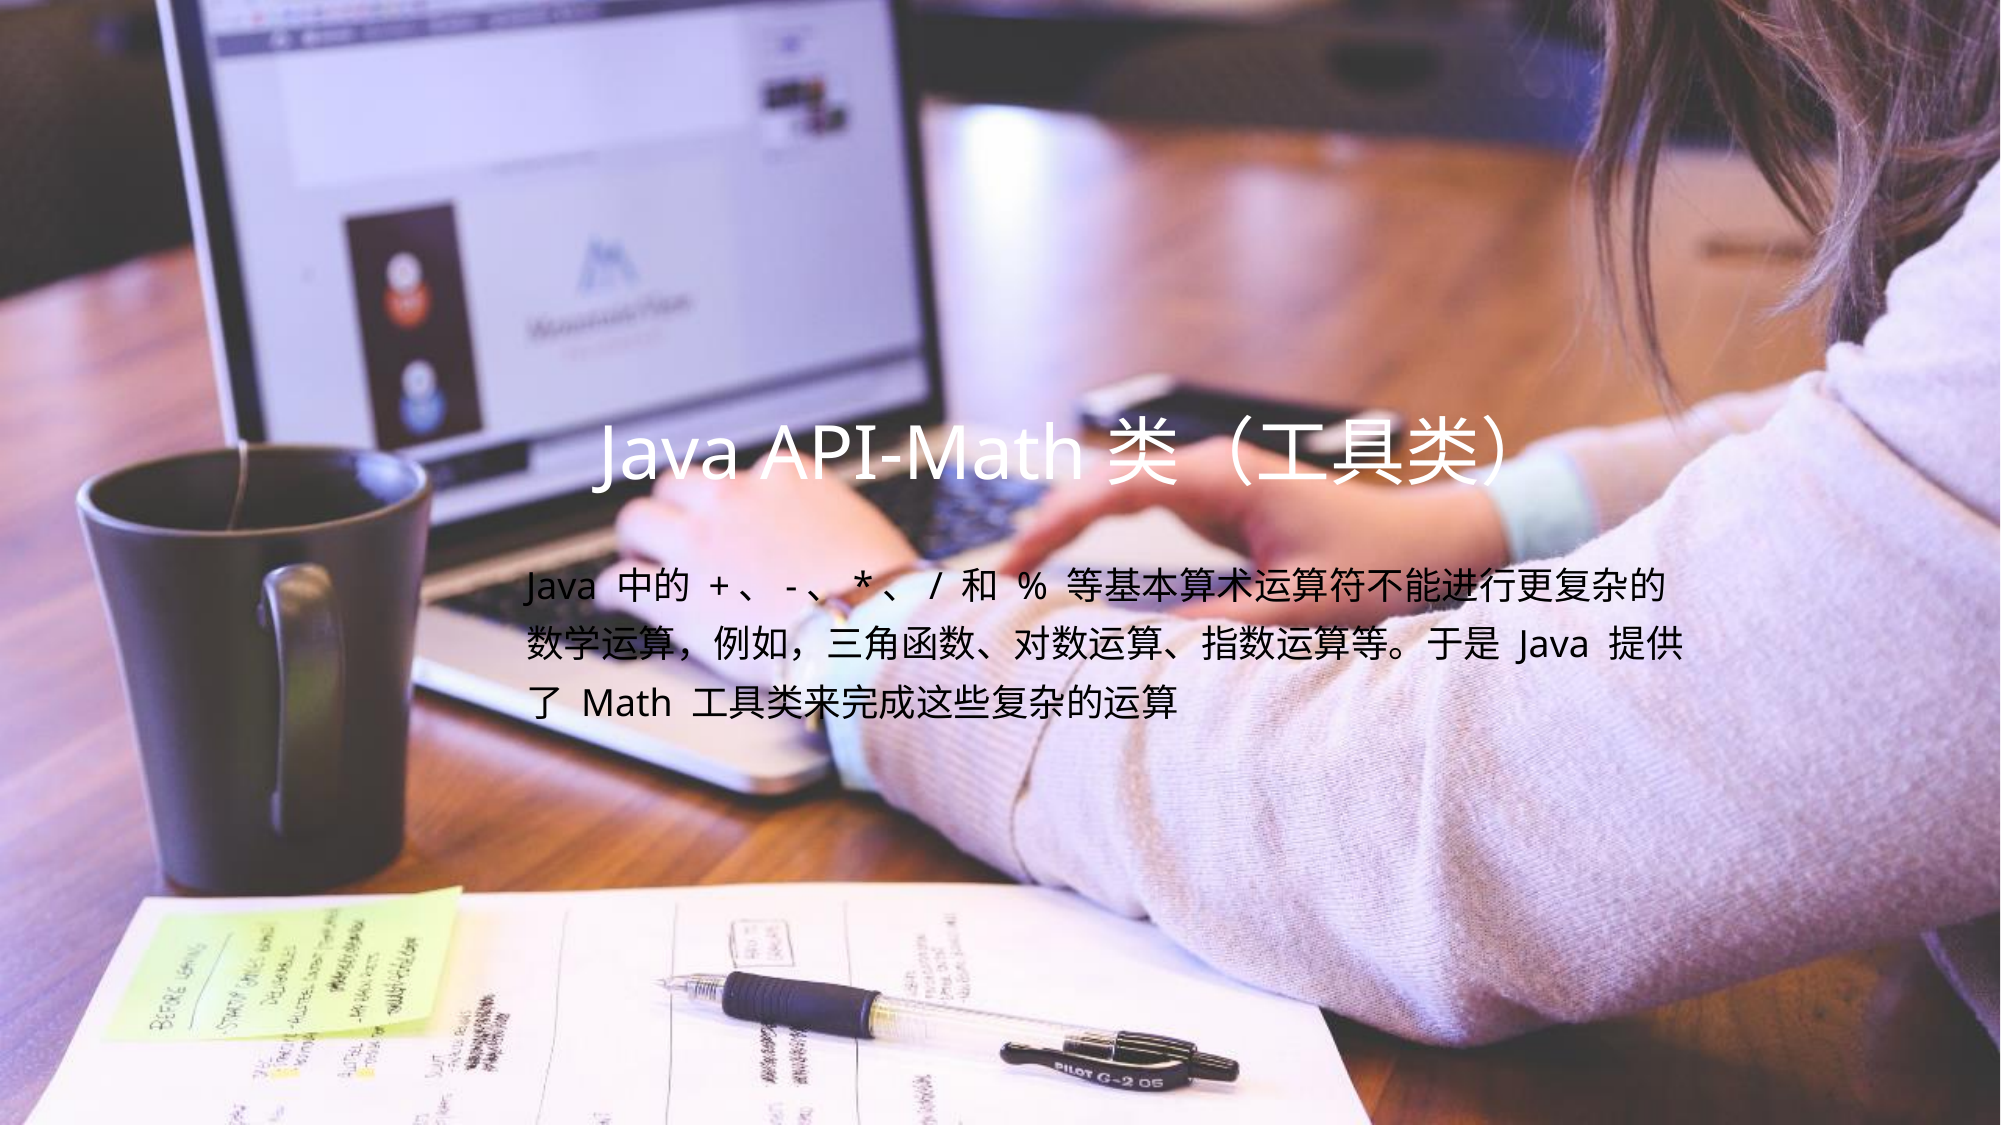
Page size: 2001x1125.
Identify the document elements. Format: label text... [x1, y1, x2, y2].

text_box Java 中的 +、-、*、/ 和 % 等基本算术运算符不能进行更复杂的数学运算，例如，三角函数、对数运算、指数运算等。于是 Java 提供了 Math 工具类来完成这些复杂的运算 [511, 540, 1704, 731]
text_box Java API-Math类（工具类） [511, 397, 1660, 502]
picture [0, 0, 2001, 1125]
